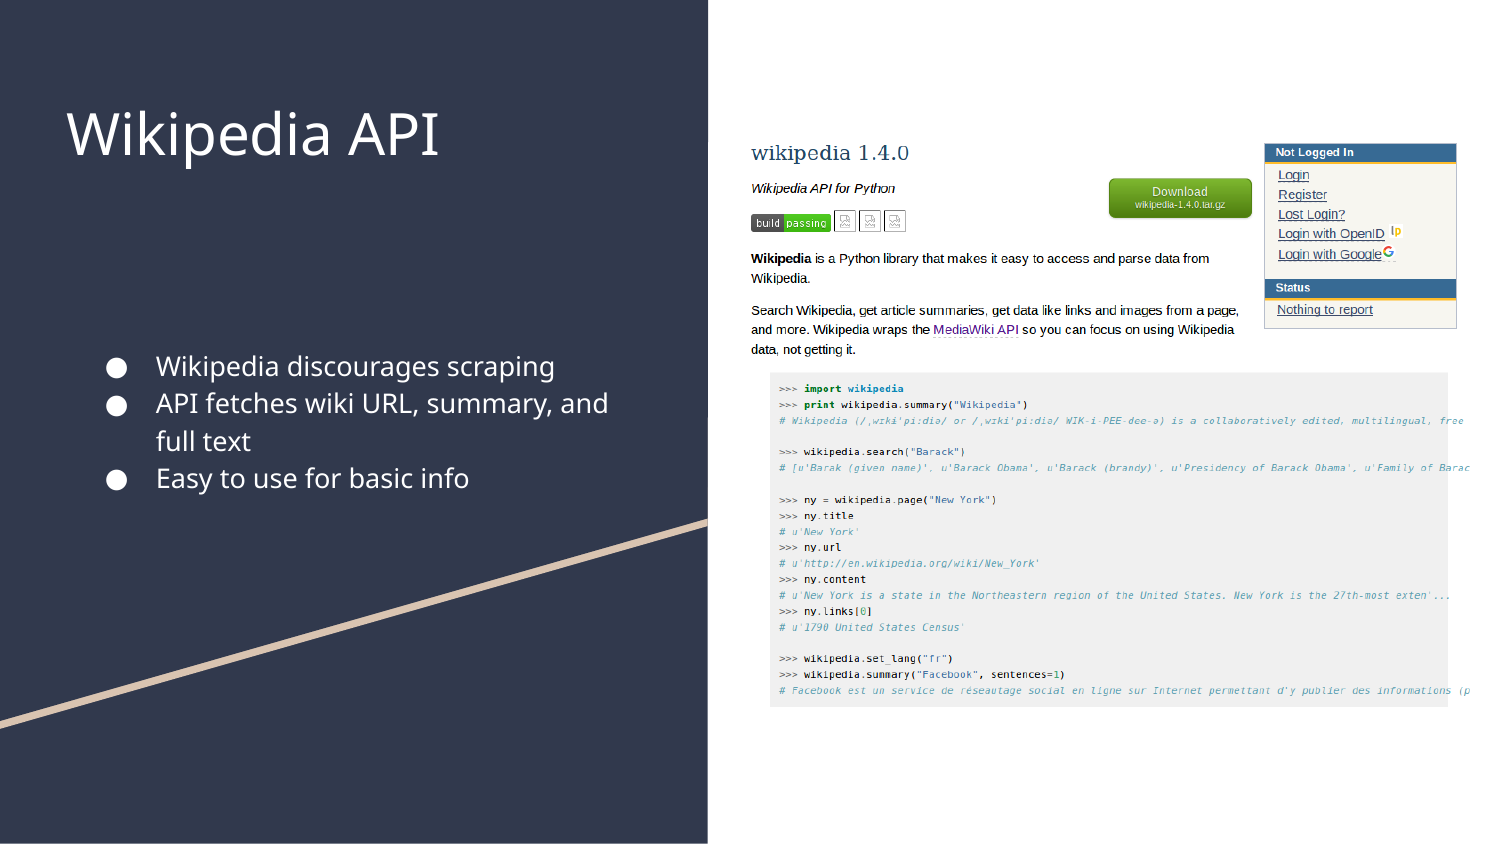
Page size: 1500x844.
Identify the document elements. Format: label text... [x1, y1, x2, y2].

list Wikipedia discourages scraping API fetches wiki URL, summary, and full text Easy to use for basic info [65, 263, 645, 742]
title Wikipedia API [51, 82, 660, 306]
picture [745, 130, 1470, 714]
